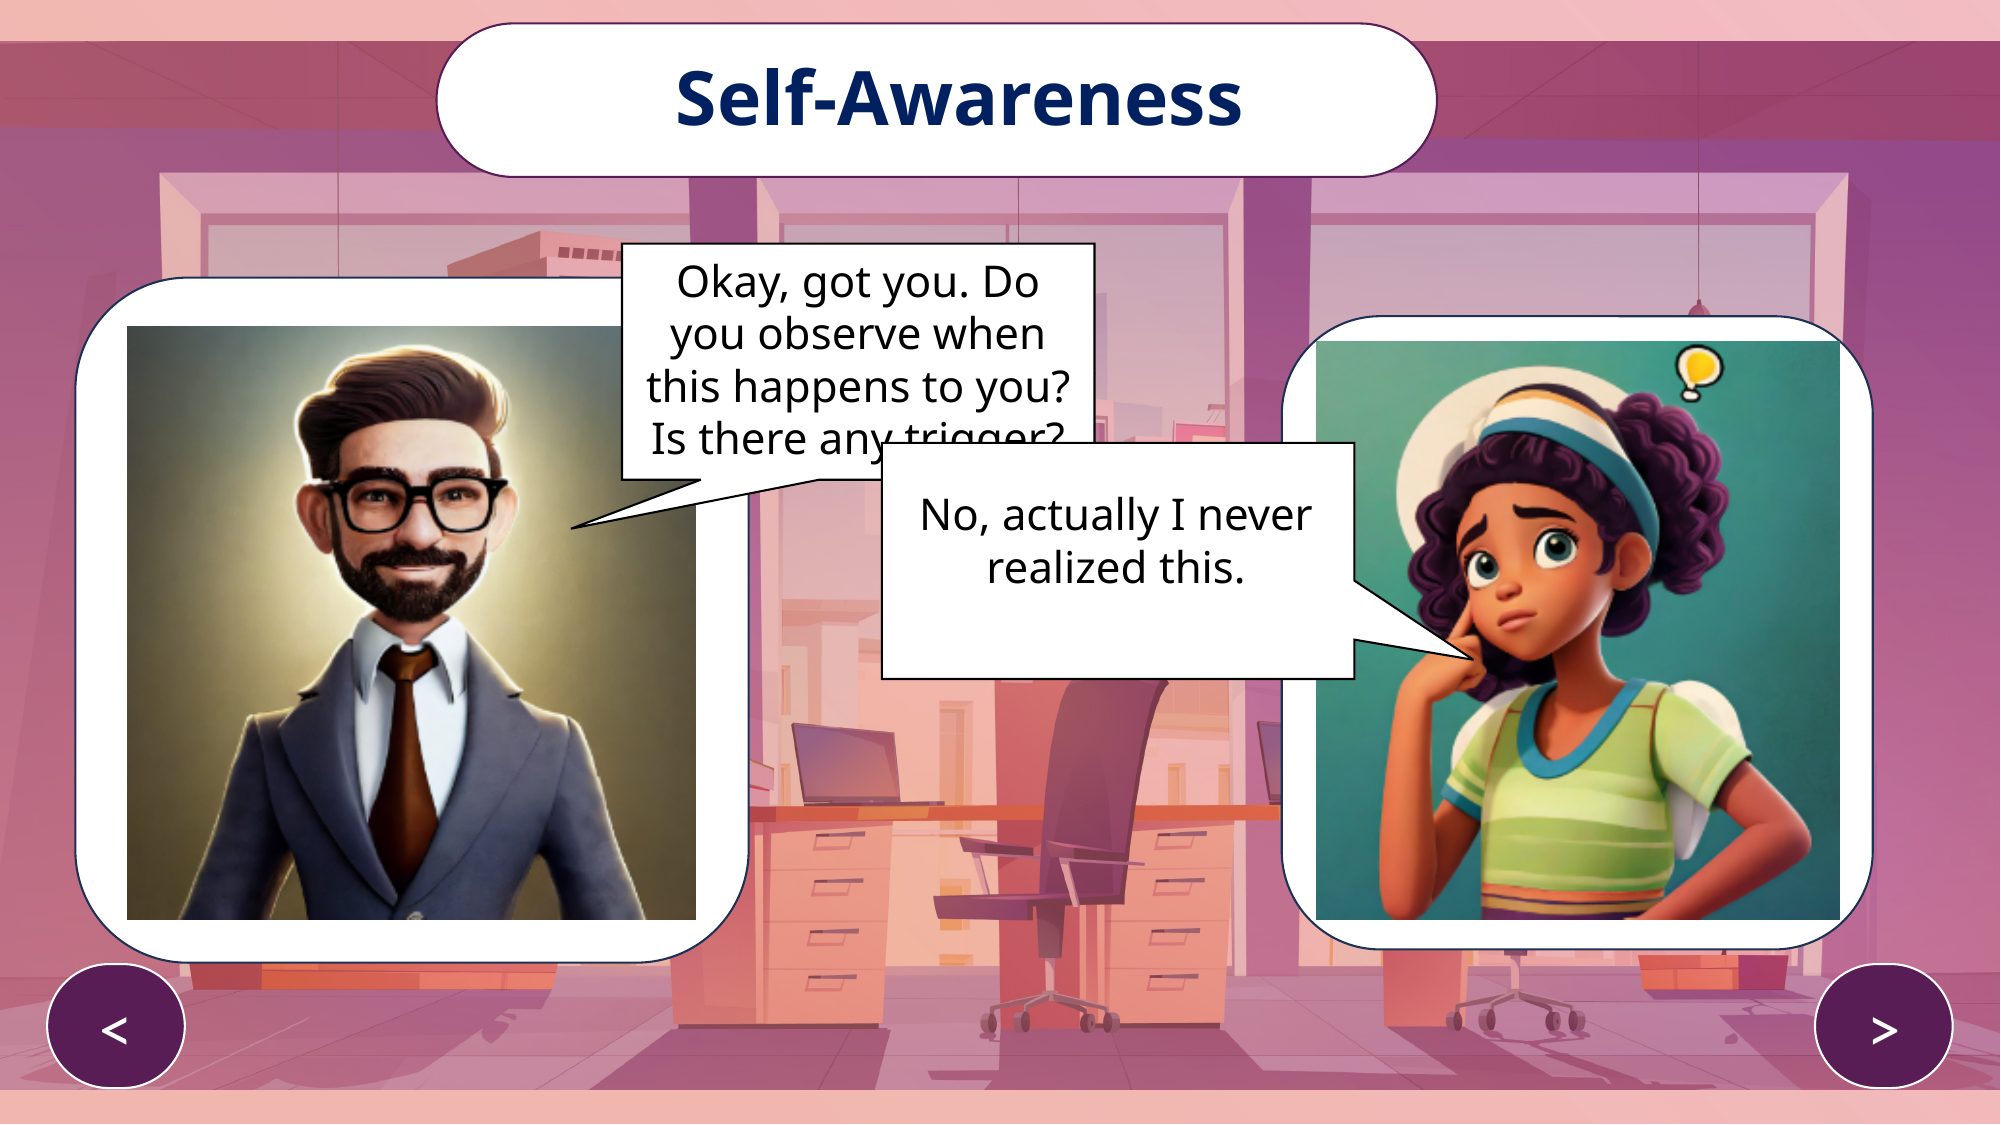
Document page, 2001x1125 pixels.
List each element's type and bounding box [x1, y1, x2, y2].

text_box [0, 0, 2000, 1124]
